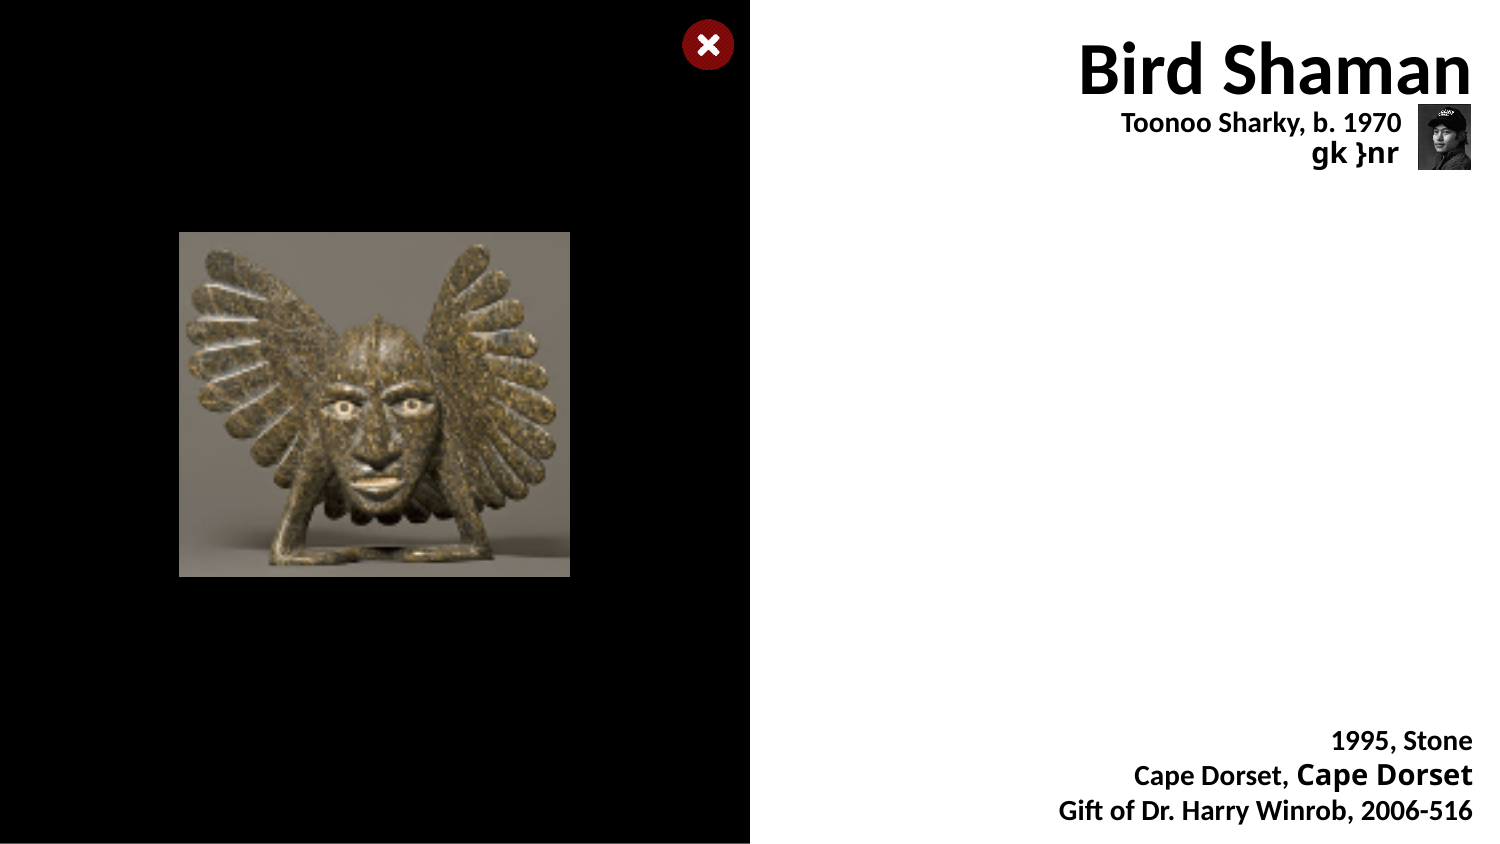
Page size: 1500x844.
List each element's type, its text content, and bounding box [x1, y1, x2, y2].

text_box gk }nr [1311, 133, 1400, 169]
text_box 1995, Stone Cape Dorset, Cape Dorset Gift of Dr. Harry Winrob, 2006-516 [761, 714, 1489, 827]
picture [1418, 104, 1471, 170]
text_box Bird Shaman [754, 19, 1489, 110]
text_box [0, 0, 751, 844]
text_box Toonoo Sharky, b. 1970 [1120, 102, 1402, 138]
